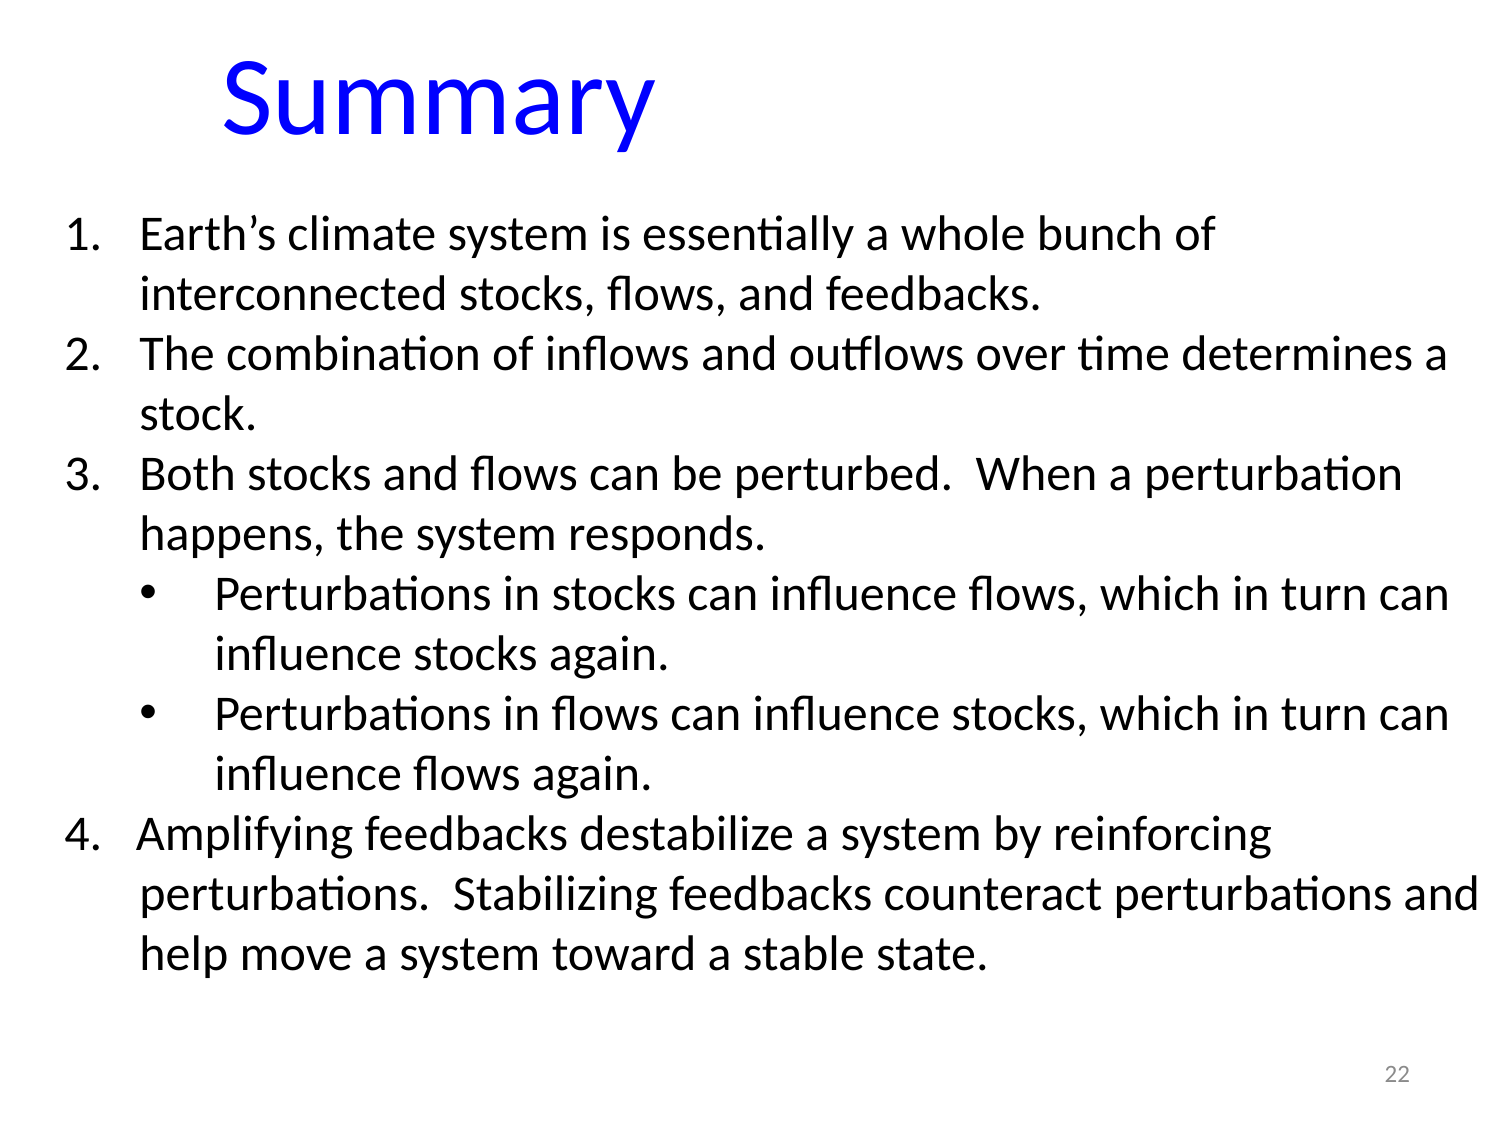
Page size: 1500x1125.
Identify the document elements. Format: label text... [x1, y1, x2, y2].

slide_number 22 [1074, 1042, 1425, 1103]
text_box Summary [206, 14, 672, 165]
text_box Earth’s climate system is essentially a whole bunch of interconnected stocks, flows, and feedbacks. The combination of inflows and outflows over time determines a stock. Both stocks and flows can be perturbed. When a perturbation happens, the system responds. Perturbations in stocks can influence flows, which in turn can influence stocks again. Perturbations in flows can influence stocks, which in turn can influence flows again. 4. Amplifying feedbacks destabilize a system by reinforcing perturbations. Stabilizing feedbacks counteract perturbations and help move a system toward a stable state. [49, 193, 1500, 989]
